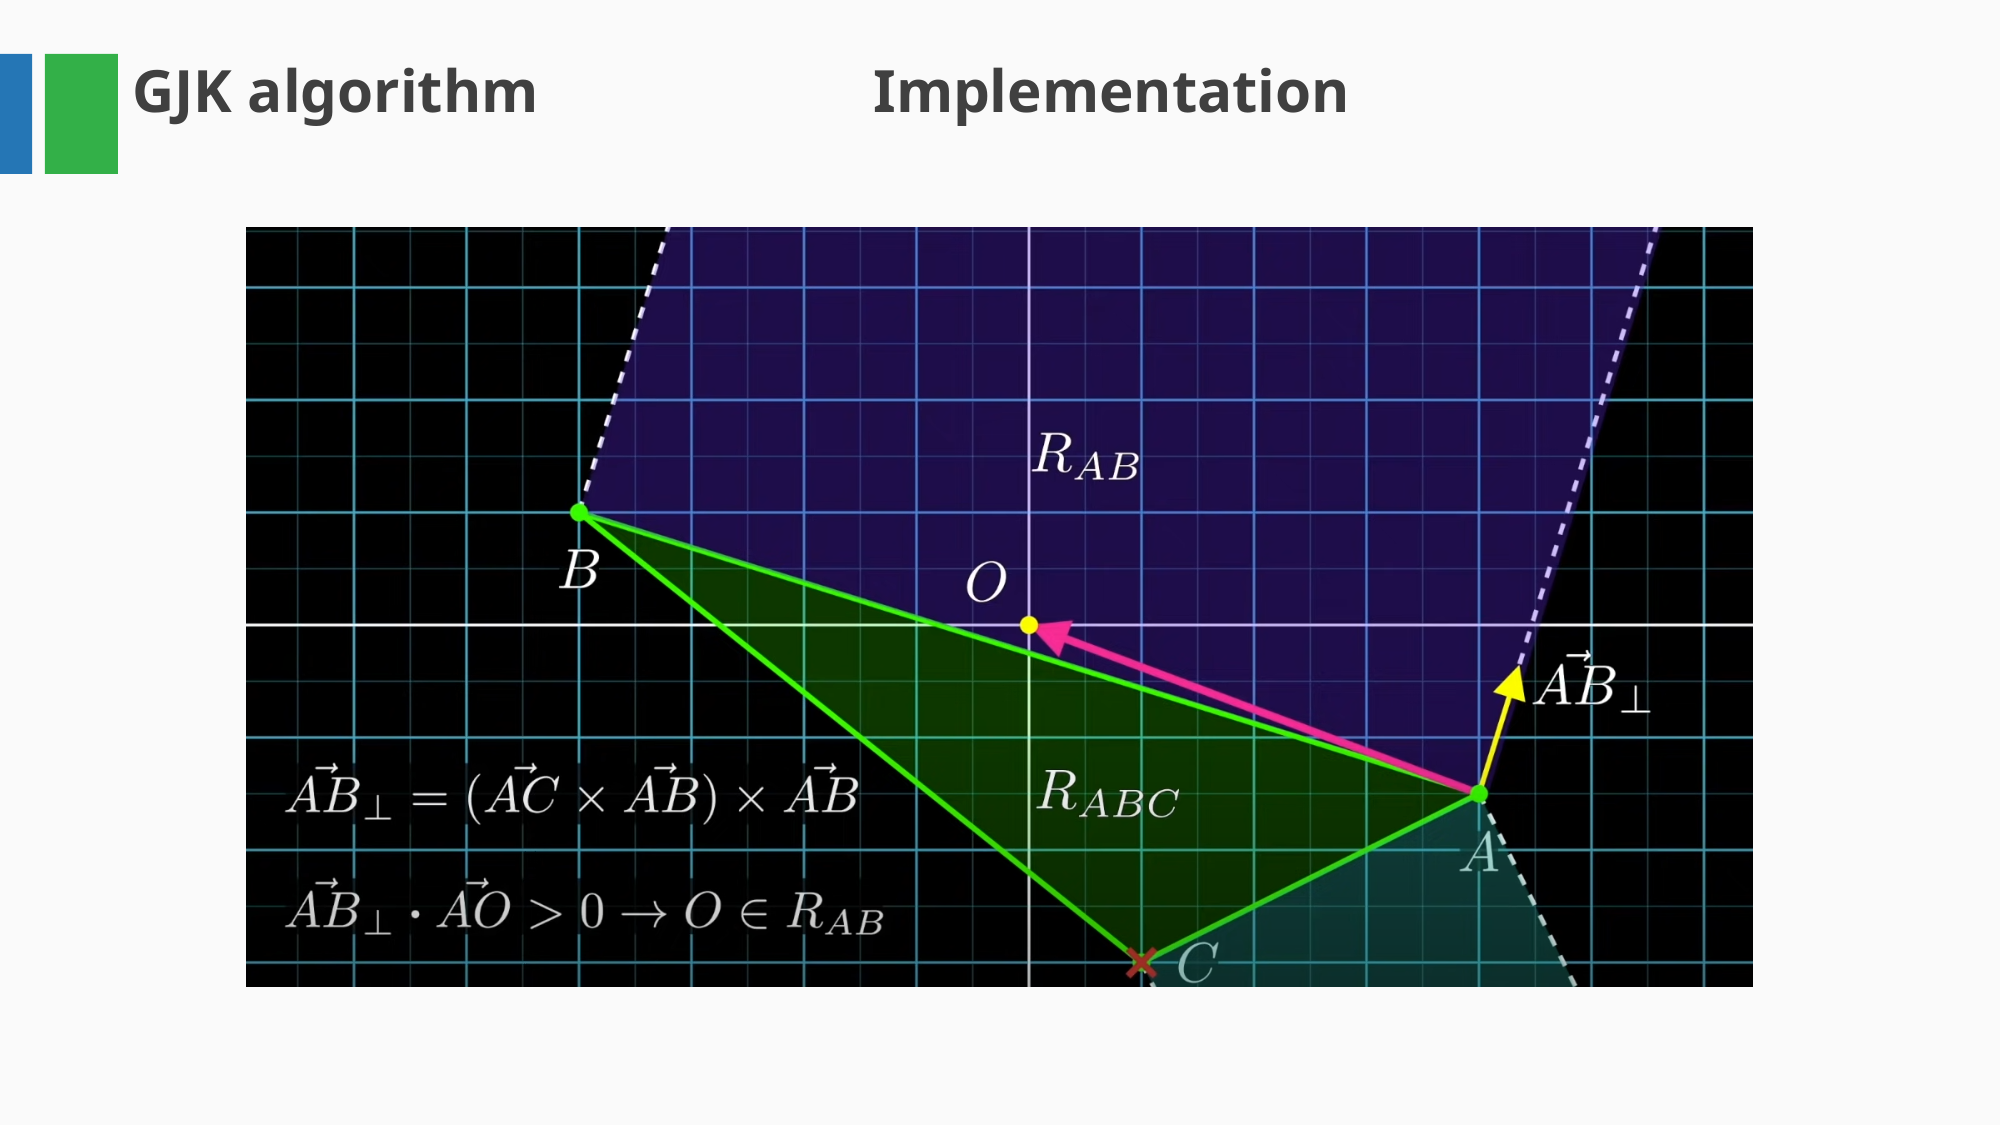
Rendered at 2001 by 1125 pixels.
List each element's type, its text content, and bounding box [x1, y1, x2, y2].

picture [246, 227, 1754, 987]
text_box [0, 53, 33, 175]
text_box GJK algorithm [117, 46, 858, 132]
text_box Implementation [858, 46, 1617, 132]
text_box [44, 53, 119, 175]
